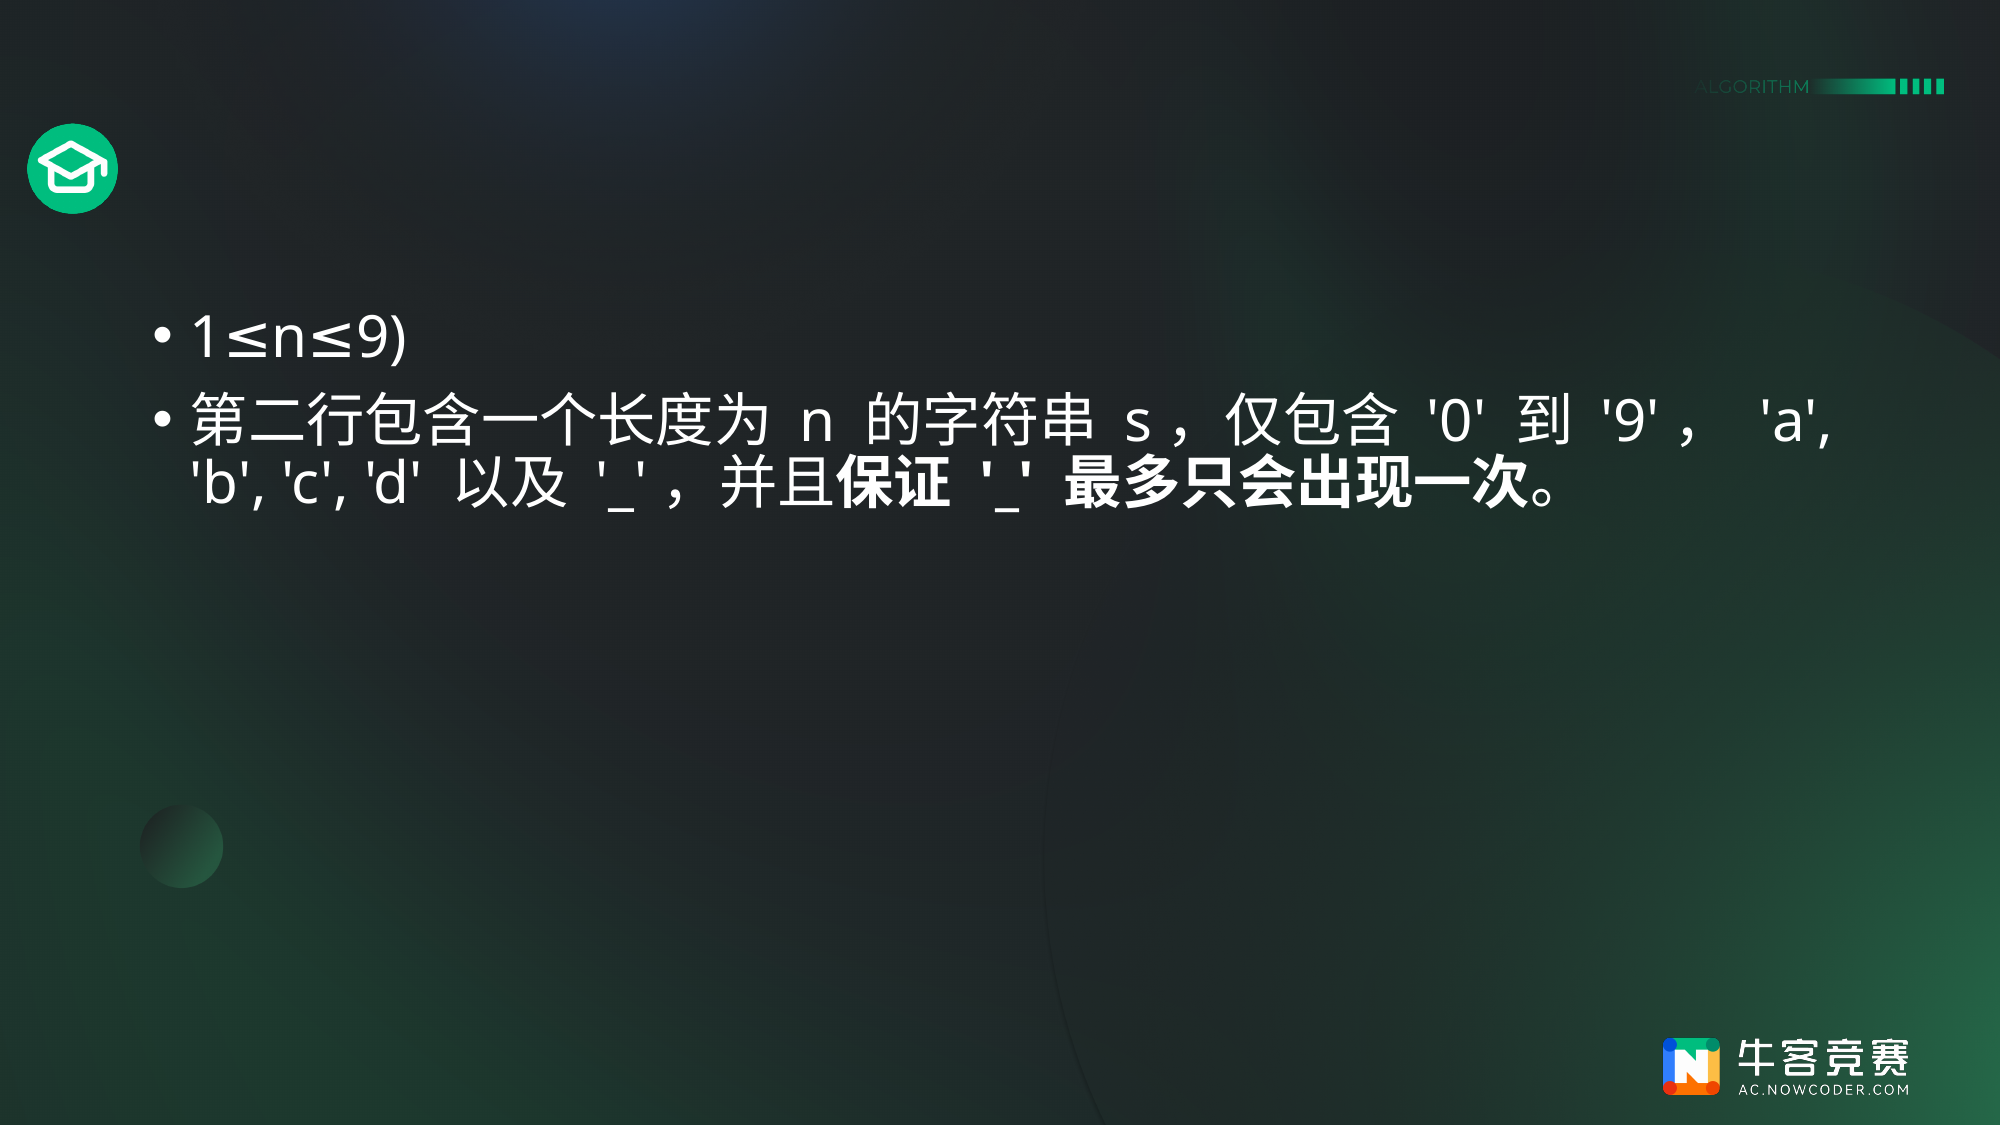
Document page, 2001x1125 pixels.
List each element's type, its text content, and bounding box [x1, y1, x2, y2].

picture [0, 0, 2000, 1125]
list 1≤n≤9) 第二行包含一个长度为 n 的字符串 s，仅包含 '0' 到 '9'， 'a', 'b', 'c', 'd' 以及 '_'，并且保证 '_' 最多只会出现一次。 [137, 299, 1863, 1014]
